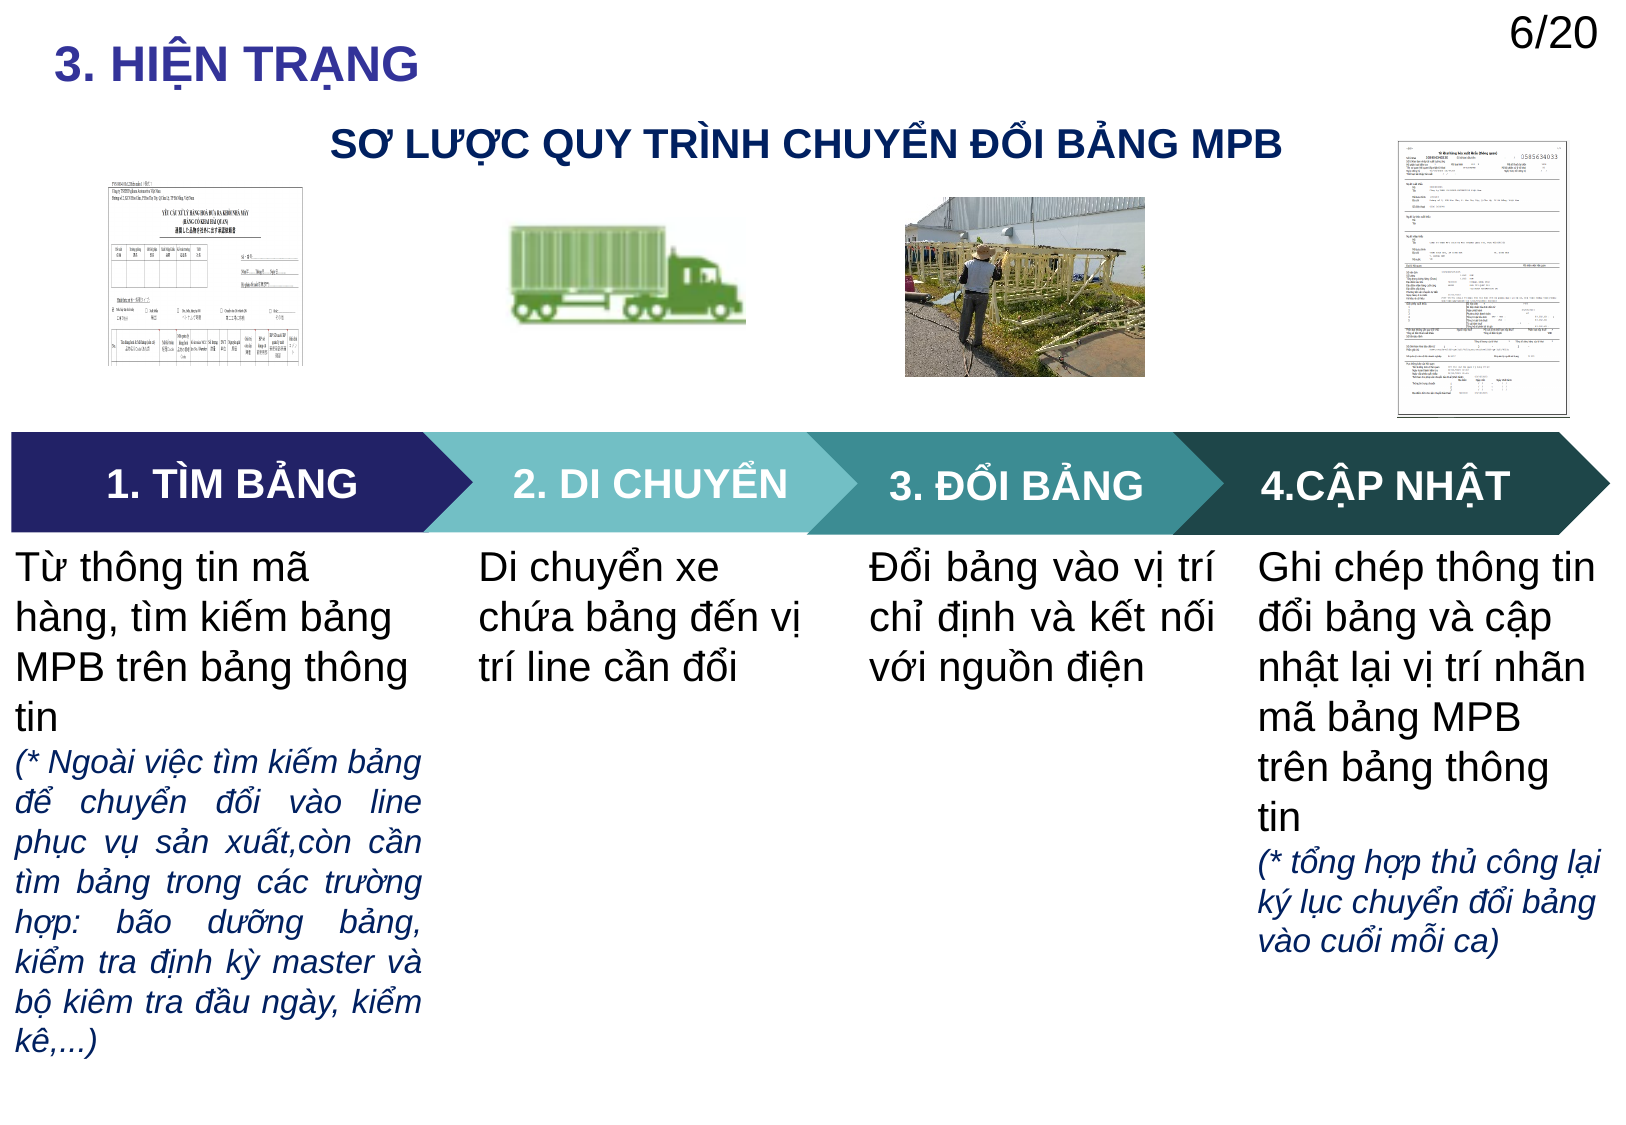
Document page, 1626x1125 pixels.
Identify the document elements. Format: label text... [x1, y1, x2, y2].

picture [107, 179, 305, 367]
picture [499, 217, 746, 336]
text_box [806, 432, 1170, 774]
text_box 3. HIỆN TRẠNG [2, 24, 474, 100]
picture [1397, 139, 1570, 419]
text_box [11, 431, 479, 1111]
title SƠ LƯỢC QUY TRÌNH CHUYỂN ĐỔI BẢNG MPB [113, 113, 1500, 167]
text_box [1172, 431, 1611, 1085]
picture [905, 197, 1145, 377]
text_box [422, 431, 891, 973]
